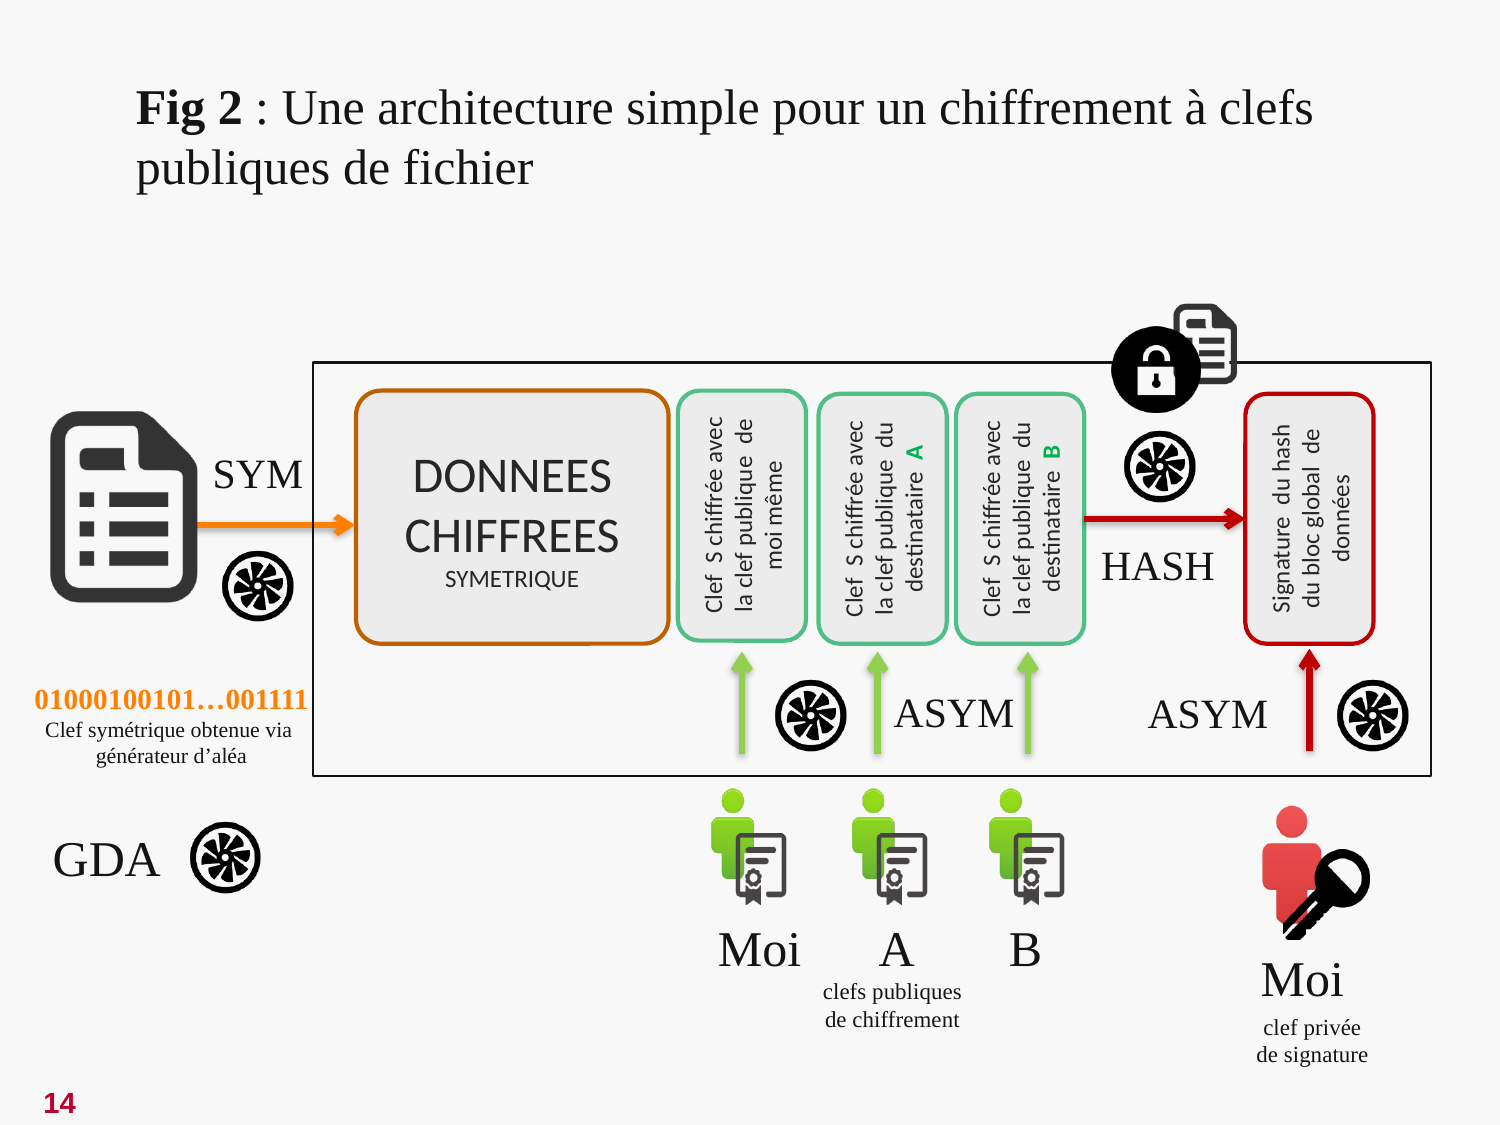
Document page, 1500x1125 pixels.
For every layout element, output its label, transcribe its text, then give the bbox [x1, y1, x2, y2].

text_box clef privée de signature [1166, 1005, 1459, 1075]
text_box [311, 360, 1434, 778]
text_box 01000100101…001111 Clef symétrique obtenue via générateur d’aléa [19, 672, 311, 775]
text_box ASYM [883, 678, 1023, 744]
text_box SYM [235, 439, 319, 505]
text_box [1234, 804, 1370, 940]
picture [1118, 425, 1200, 507]
text_box A [863, 913, 930, 969]
picture [183, 816, 266, 898]
text_box Fig 2 : Une architecture simple pour un chiffrement à clefs publiques de fichier [121, 67, 1367, 203]
text_box ASYM [1132, 679, 1284, 745]
text_box Moi [703, 909, 817, 984]
text_box clefs publiques de chiffrement [746, 969, 1039, 1040]
text_box GDA [38, 818, 176, 894]
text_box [691, 788, 793, 905]
text_box Moi [1245, 948, 1359, 1005]
picture [15, 398, 298, 627]
picture [769, 674, 851, 756]
text_box B [993, 913, 1057, 984]
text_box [969, 788, 1071, 905]
picture [1331, 674, 1413, 756]
text_box HASH [1086, 531, 1231, 596]
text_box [1110, 298, 1253, 413]
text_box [831, 788, 934, 905]
